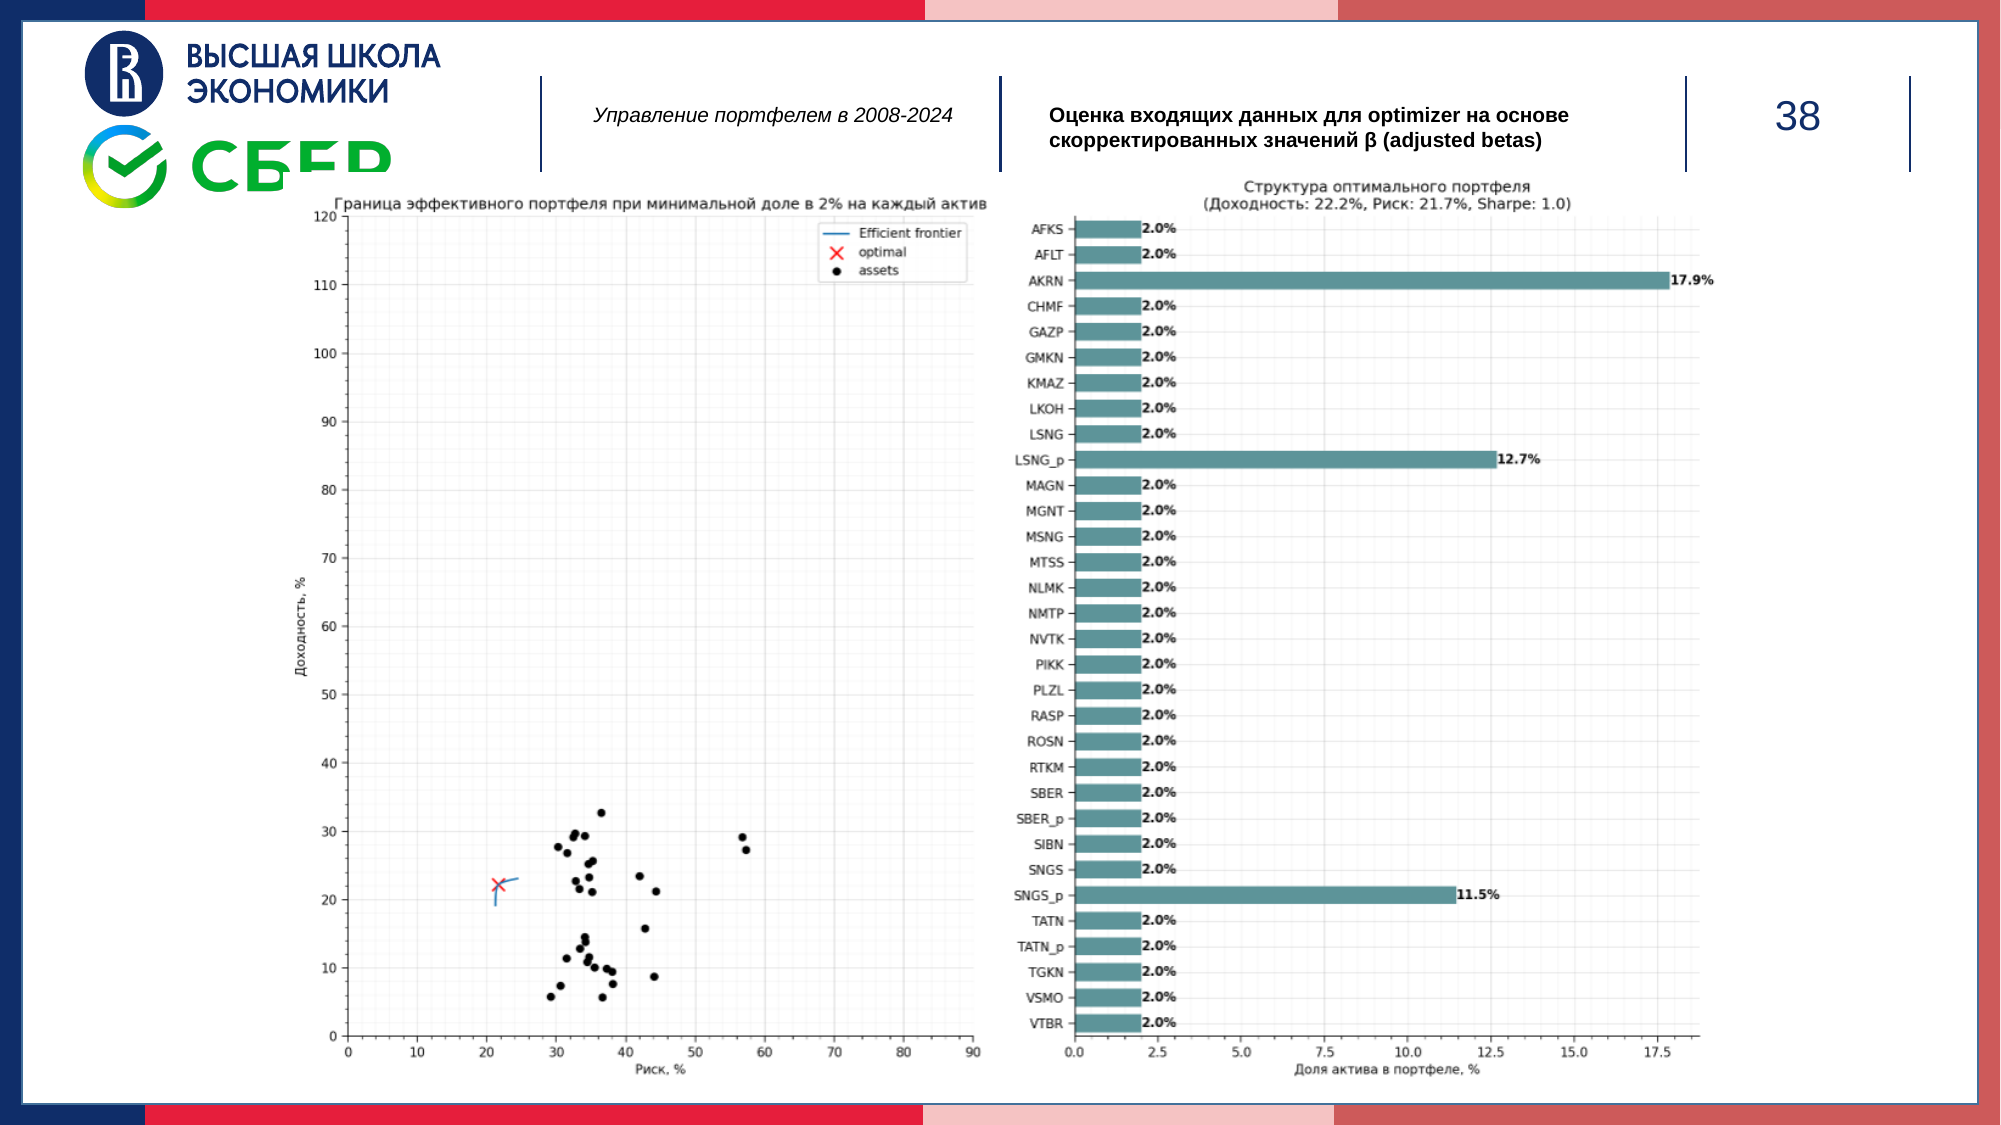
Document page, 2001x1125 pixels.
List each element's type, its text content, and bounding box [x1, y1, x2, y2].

text_box Управление портфелем в 2008-2024 [578, 94, 978, 135]
text_box ‹#› [1742, 81, 1854, 147]
text_box Оценка входящих данных для optimizer на основе скорректированных значений β (adjusted betas) [1034, 94, 1666, 160]
picture [74, 116, 1719, 1088]
